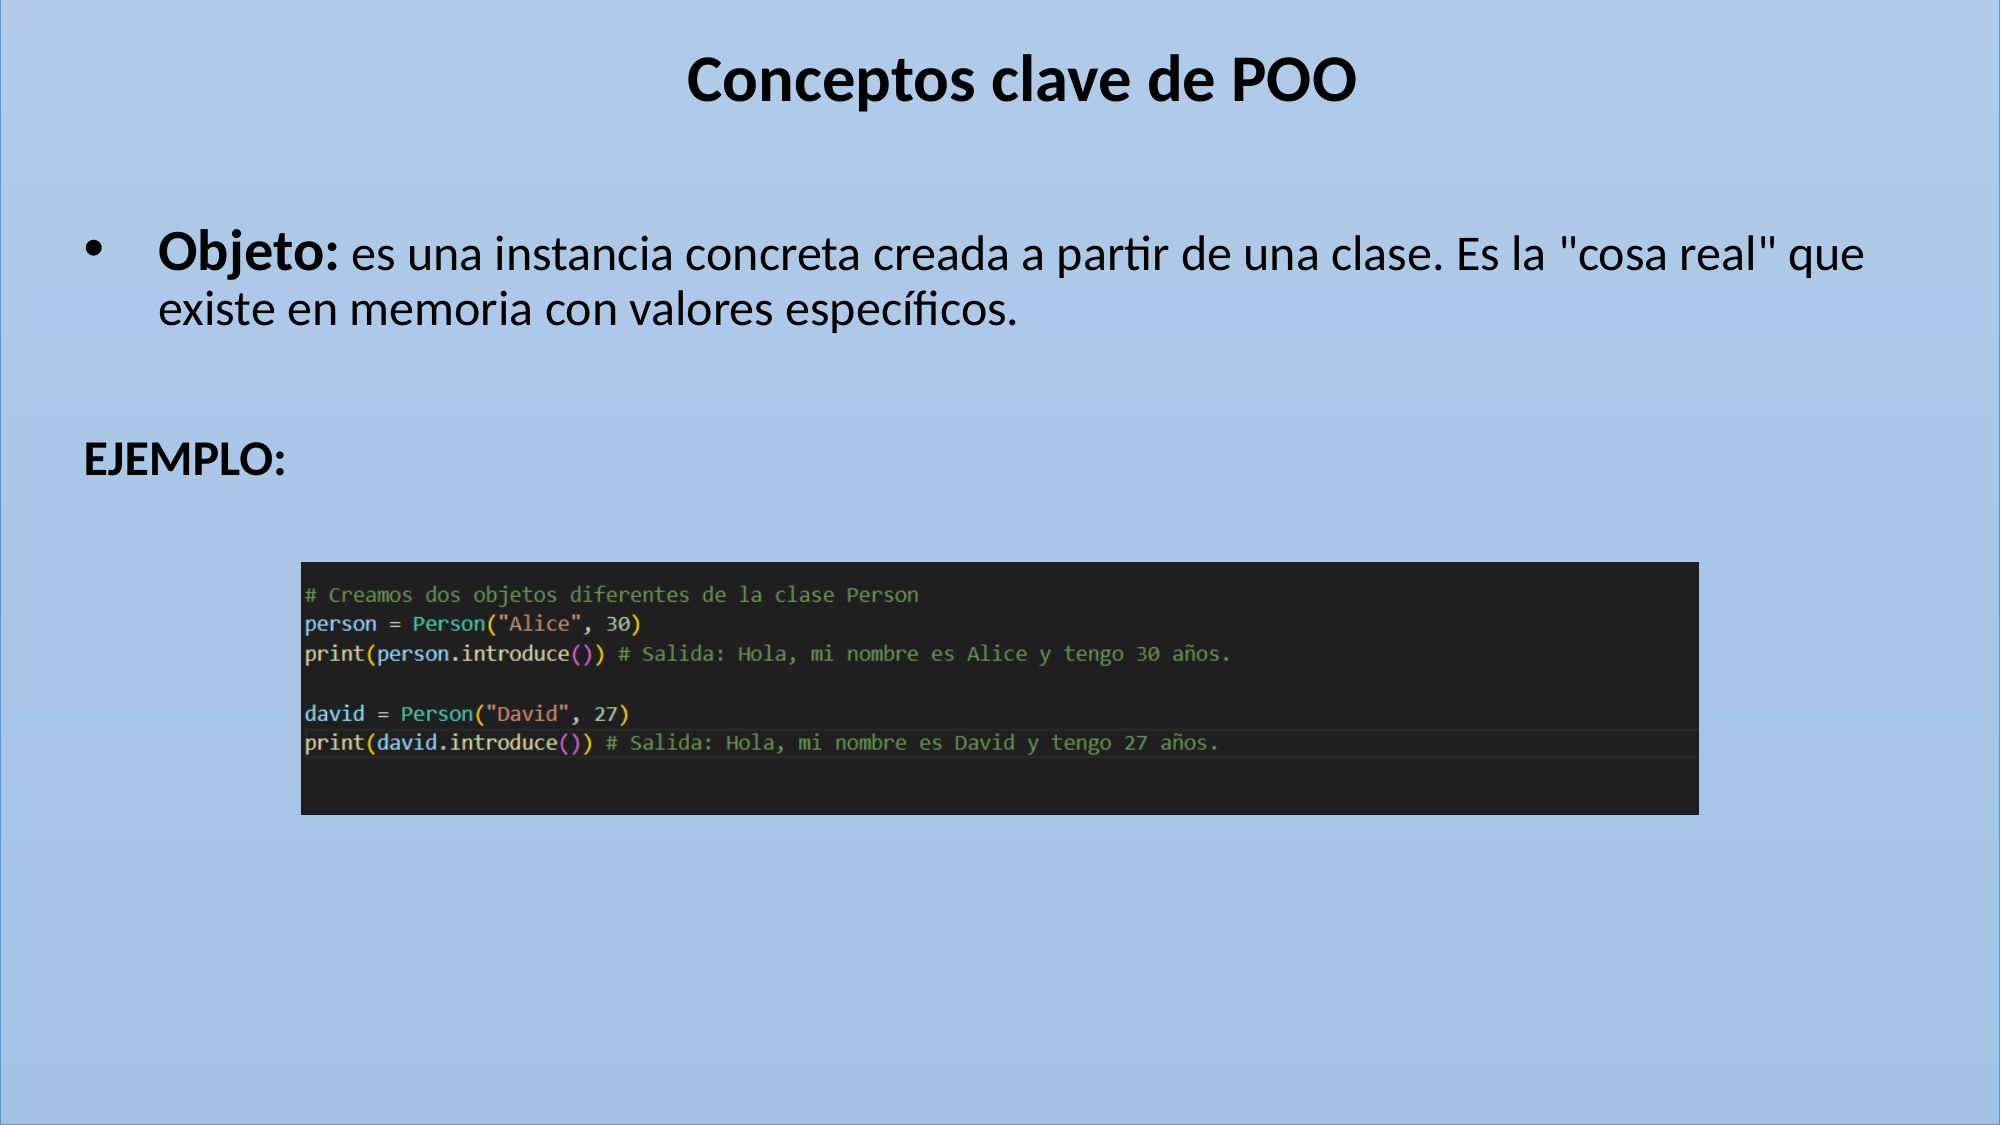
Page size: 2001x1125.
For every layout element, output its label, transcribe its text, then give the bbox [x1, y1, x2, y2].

text_box [0, 0, 2000, 1125]
subtitle Conceptos clave de POO Objeto: es una instancia concreta creada a partir de una clase. Es la "cosa real" que existe en memoria con valores específicos. EJEMPLO: [55, 35, 1990, 1024]
picture [301, 562, 1699, 815]
